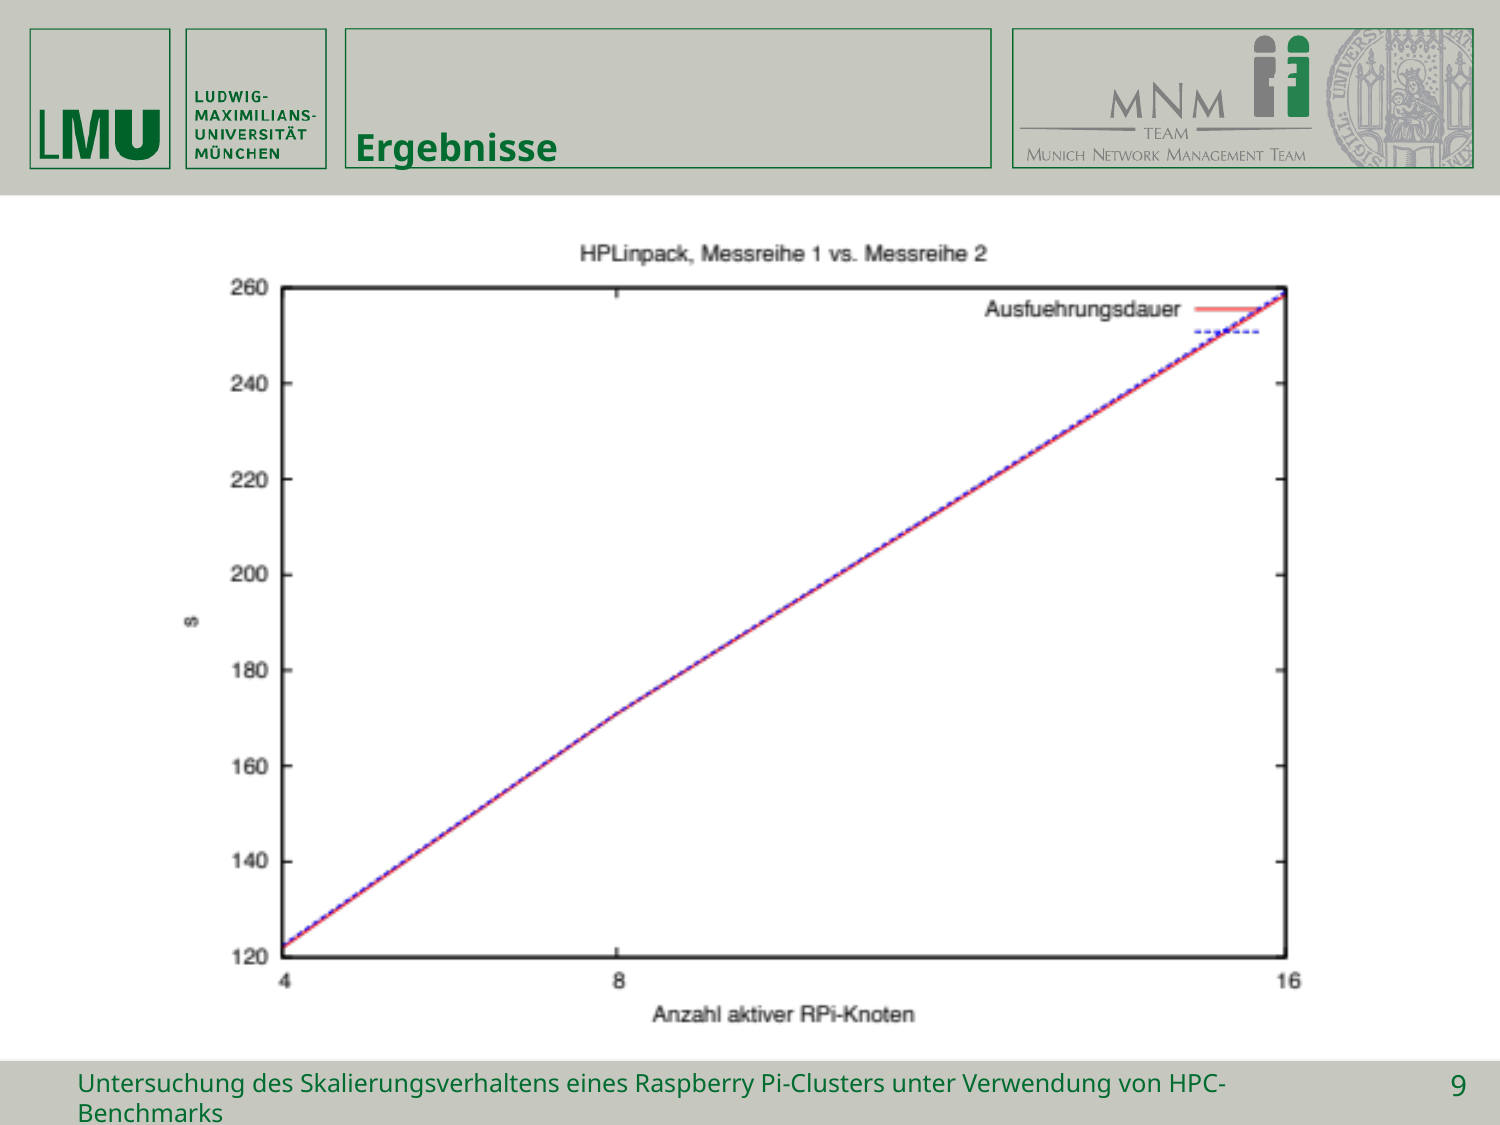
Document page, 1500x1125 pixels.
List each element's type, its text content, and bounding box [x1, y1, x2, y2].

title Ergebnisse [339, 101, 987, 178]
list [36, 220, 1460, 1026]
picture [0, 0, 1500, 196]
slide_number 9 [1352, 1059, 1483, 1108]
footer Untersuchung des Skalierungsverhaltens eines Raspberry Pi-Clusters unter Verwendung von HPC-Benchmarks [62, 1059, 1332, 1108]
picture [0, 1059, 1500, 1125]
